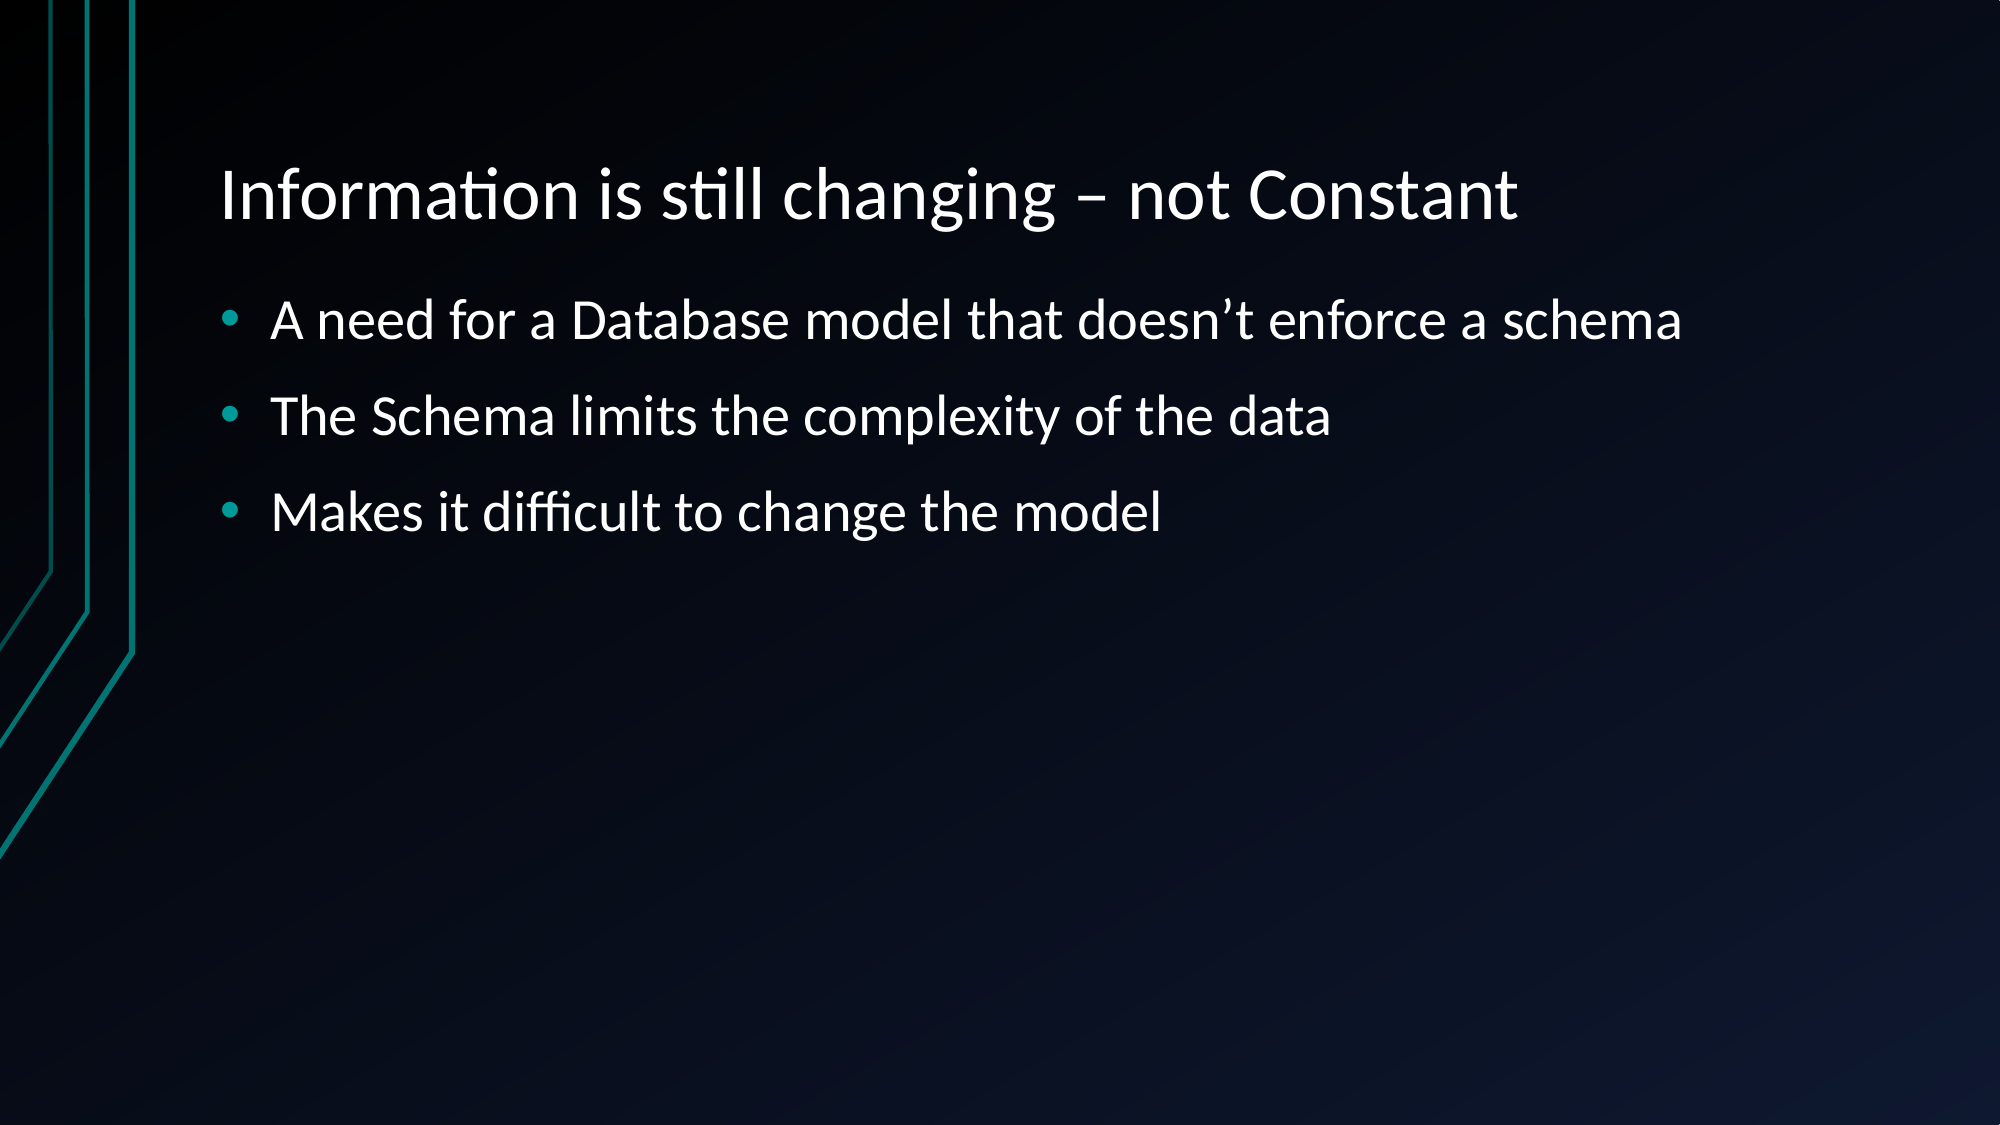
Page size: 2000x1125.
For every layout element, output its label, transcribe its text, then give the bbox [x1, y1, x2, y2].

list A need for a Database model that doesn’t enforce a schema The Schema limits the complexity of the data Makes it difficult to change the model [199, 279, 1803, 1083]
title Information is still changing – not Constant [199, 45, 1900, 246]
